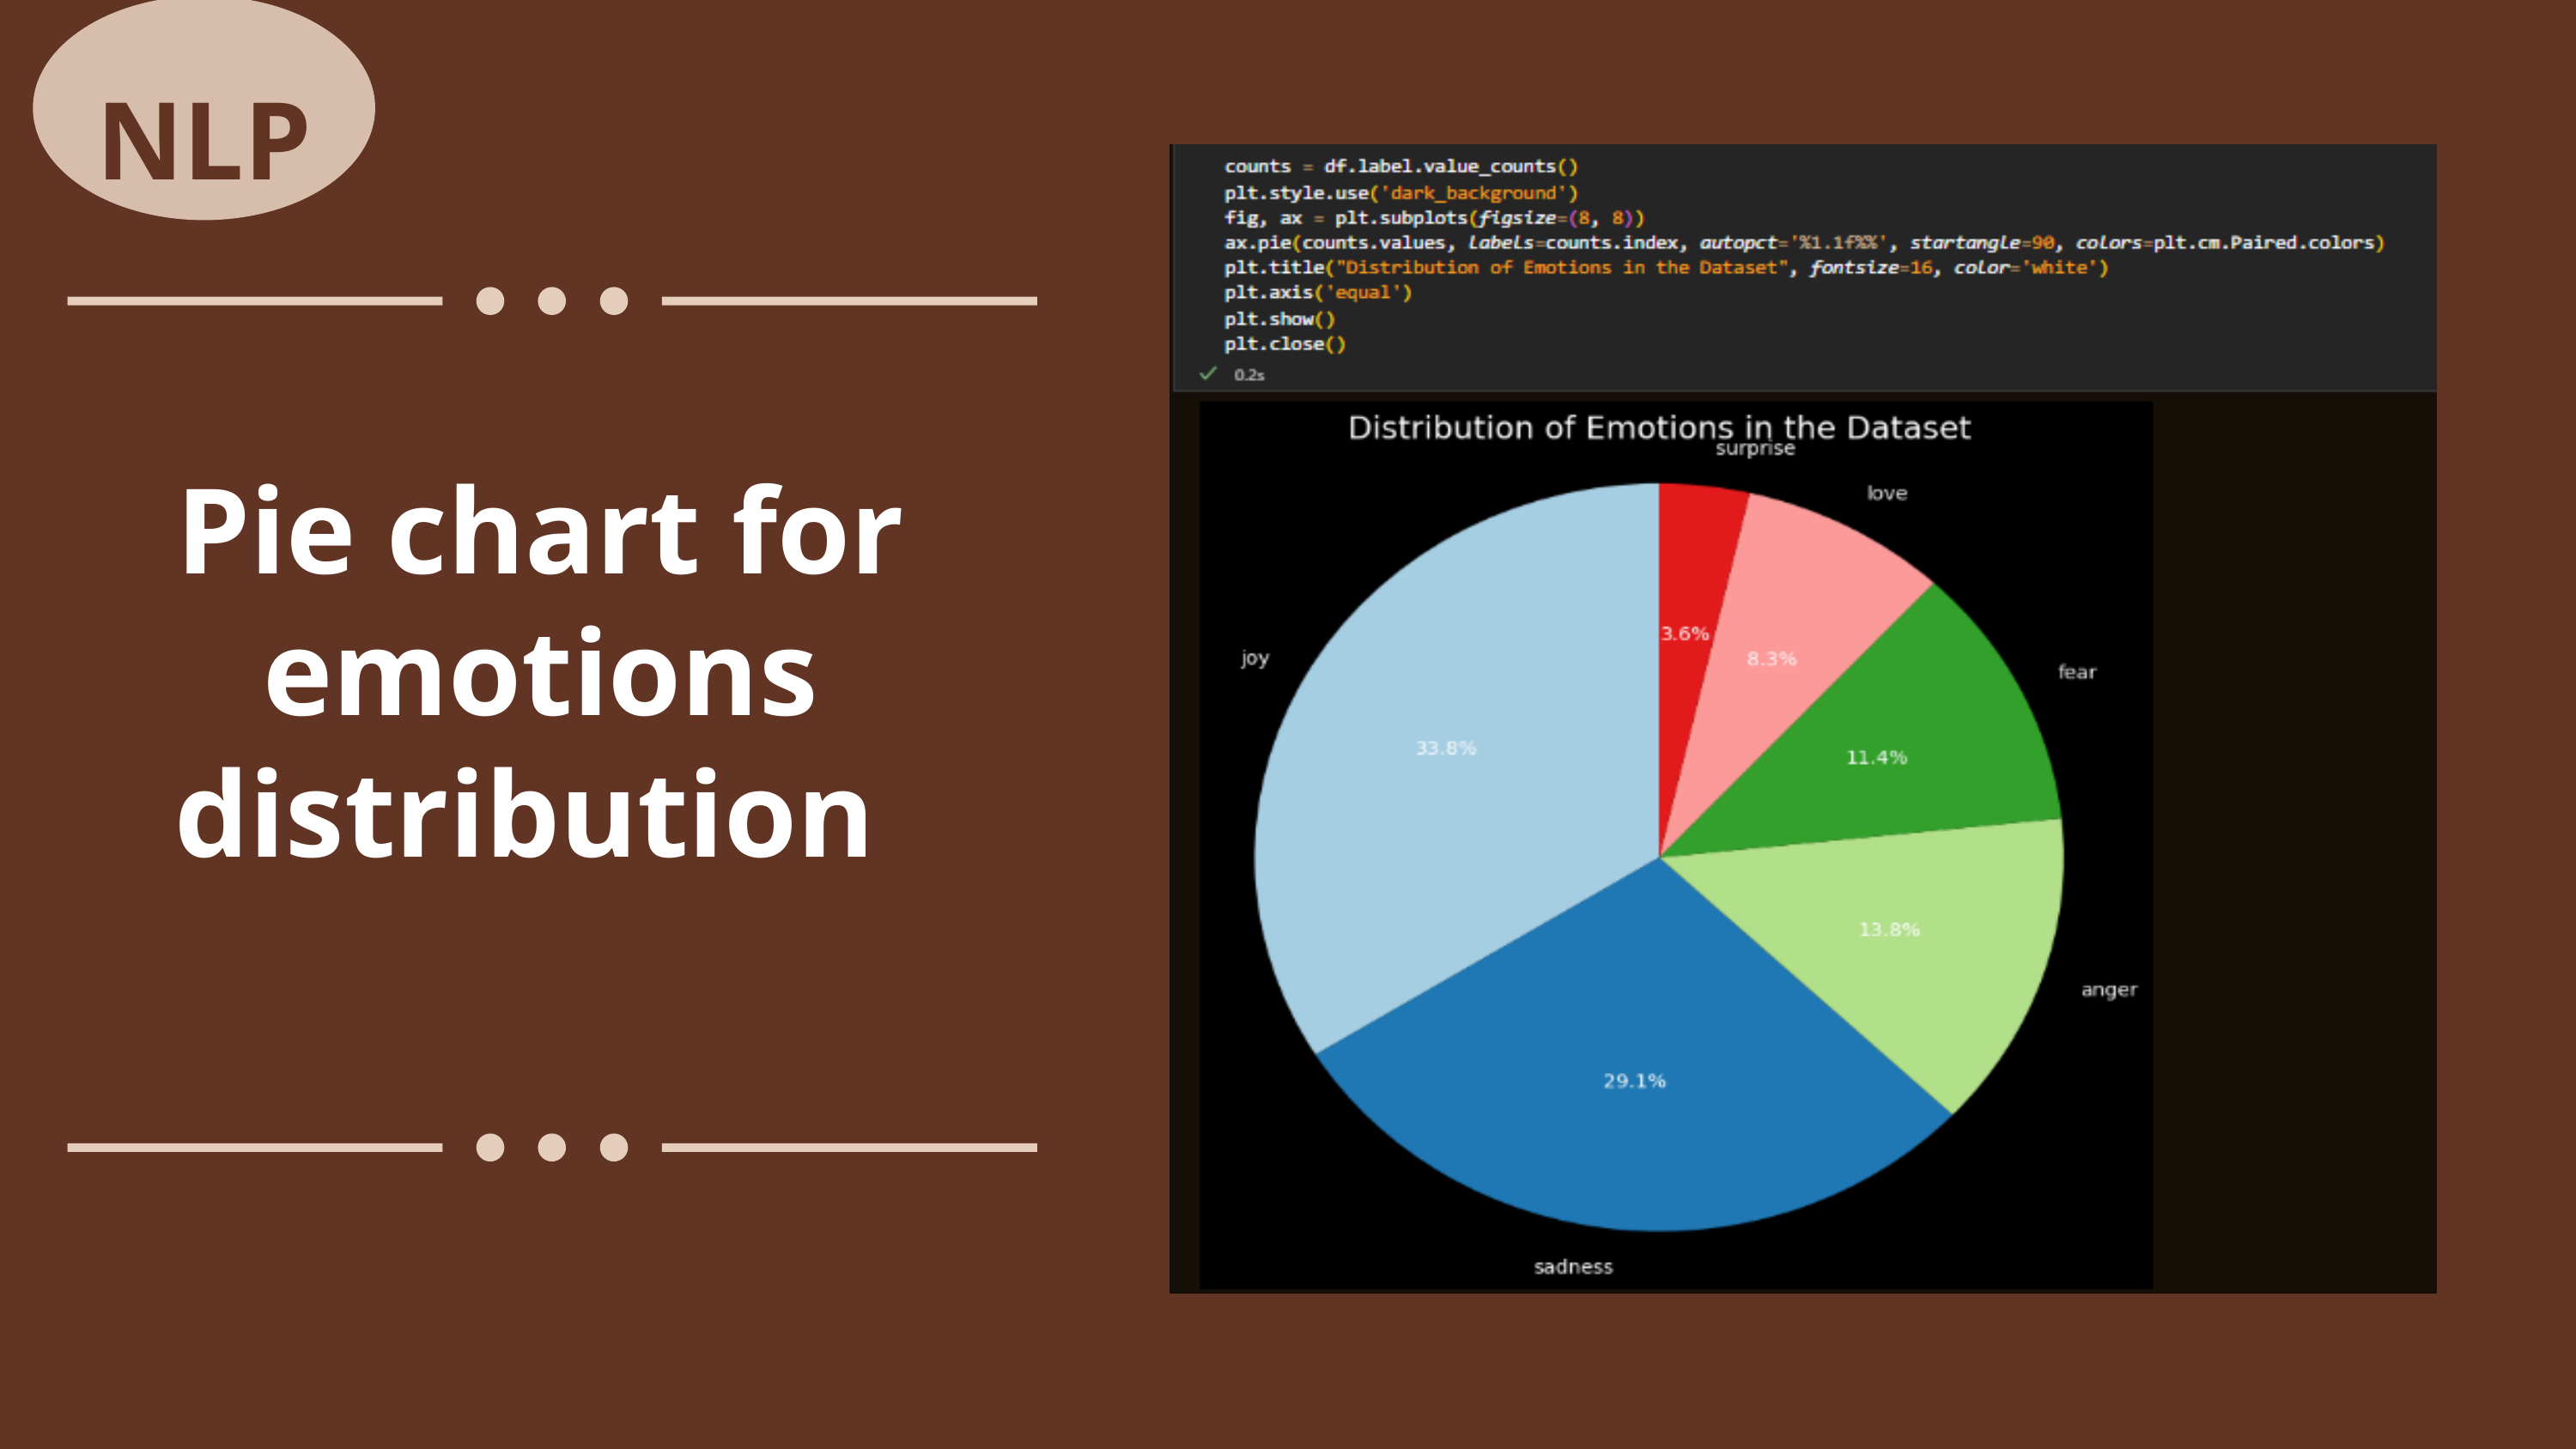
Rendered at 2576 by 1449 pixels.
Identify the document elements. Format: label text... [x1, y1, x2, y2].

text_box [476, 287, 505, 316]
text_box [476, 1133, 505, 1162]
picture [1170, 144, 2437, 1294]
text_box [599, 287, 629, 316]
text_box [33, 0, 376, 221]
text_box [538, 287, 567, 316]
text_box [599, 1133, 629, 1162]
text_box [250, 228, 260, 489]
text_box Pie chart for emotions distribution [81, 456, 1000, 881]
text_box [845, 959, 854, 1336]
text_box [845, 112, 854, 489]
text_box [250, 959, 260, 1336]
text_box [538, 1133, 567, 1162]
